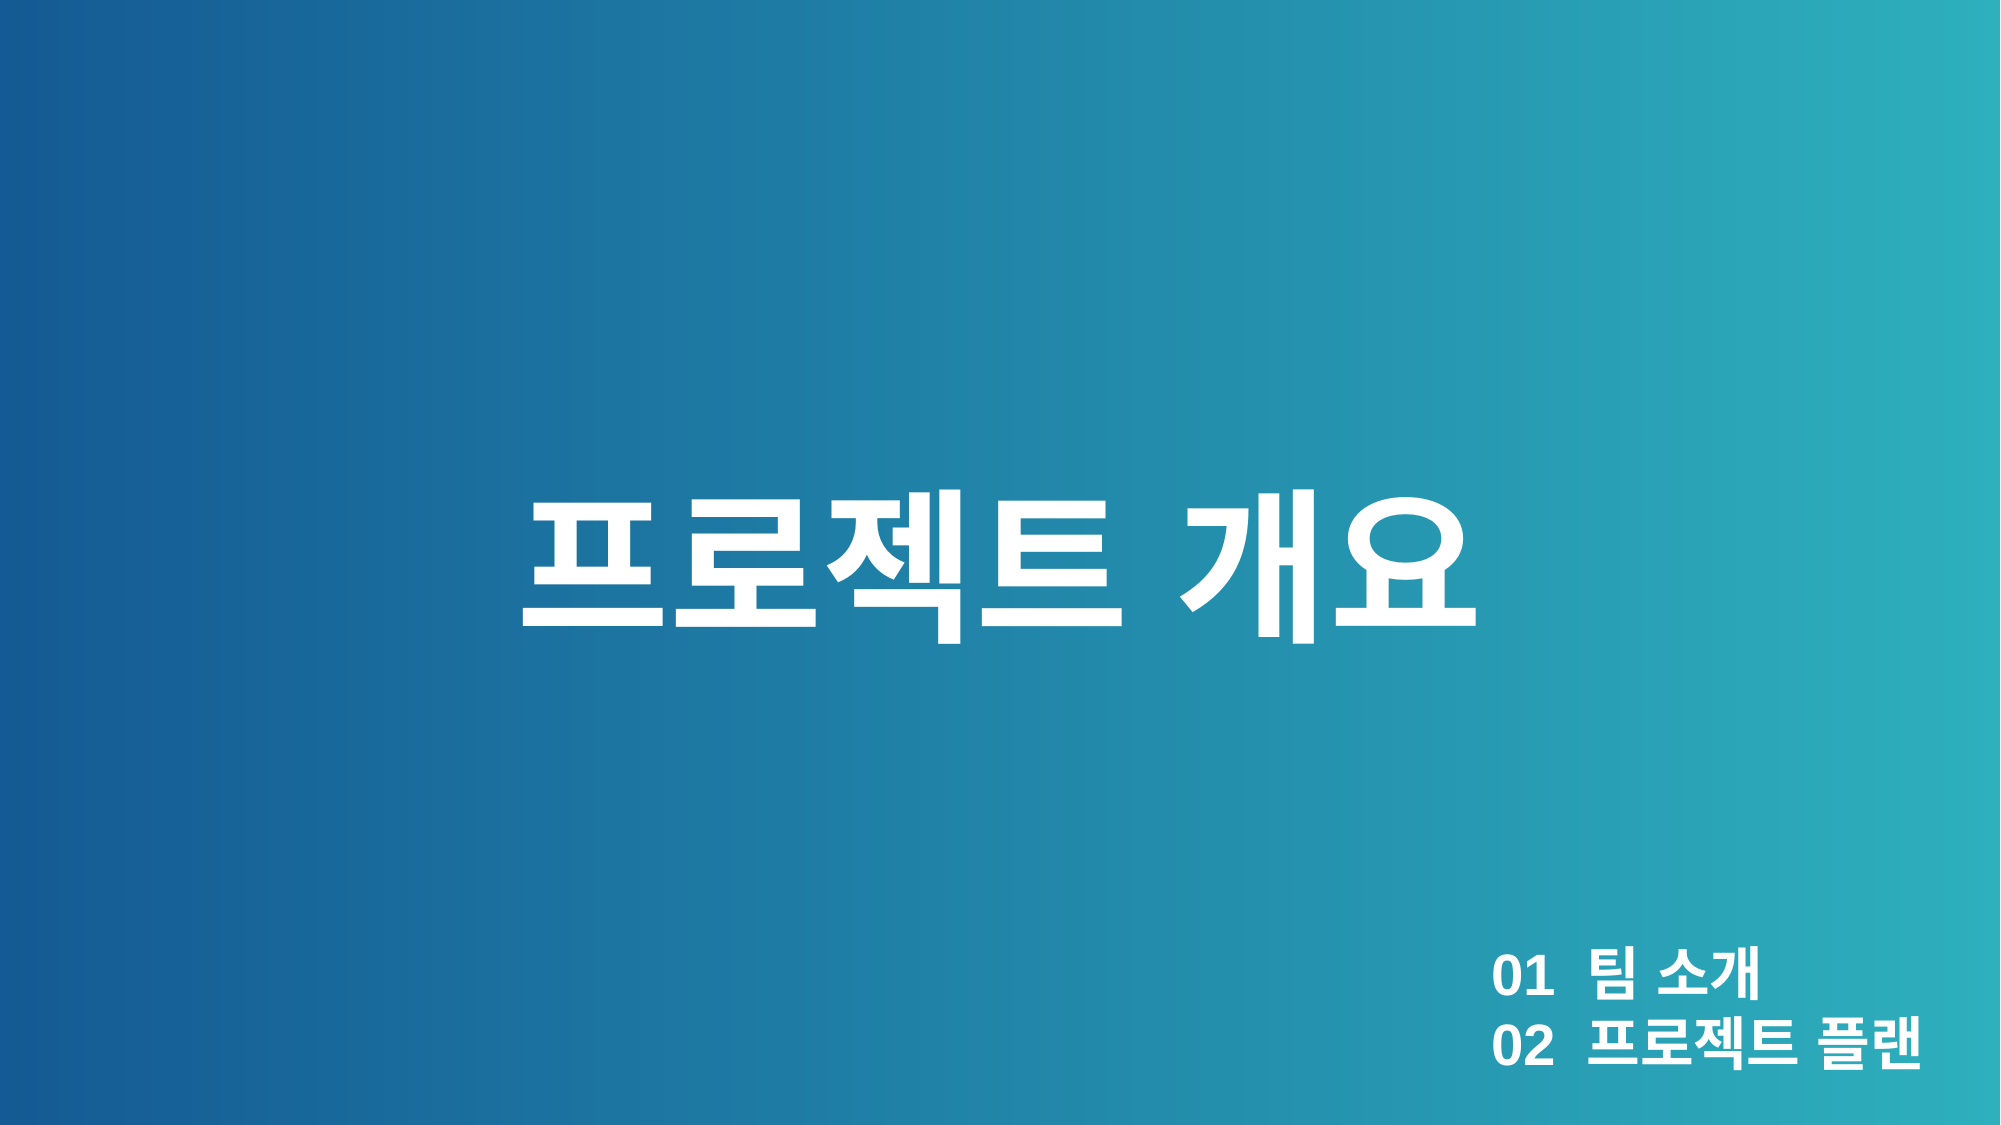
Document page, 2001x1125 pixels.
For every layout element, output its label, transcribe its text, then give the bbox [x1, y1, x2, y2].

text_box 01 팀 소개 02 프로젝트 플랜 [1476, 930, 1939, 1085]
text_box 프로젝트 개요 [0, 0, 2000, 1125]
